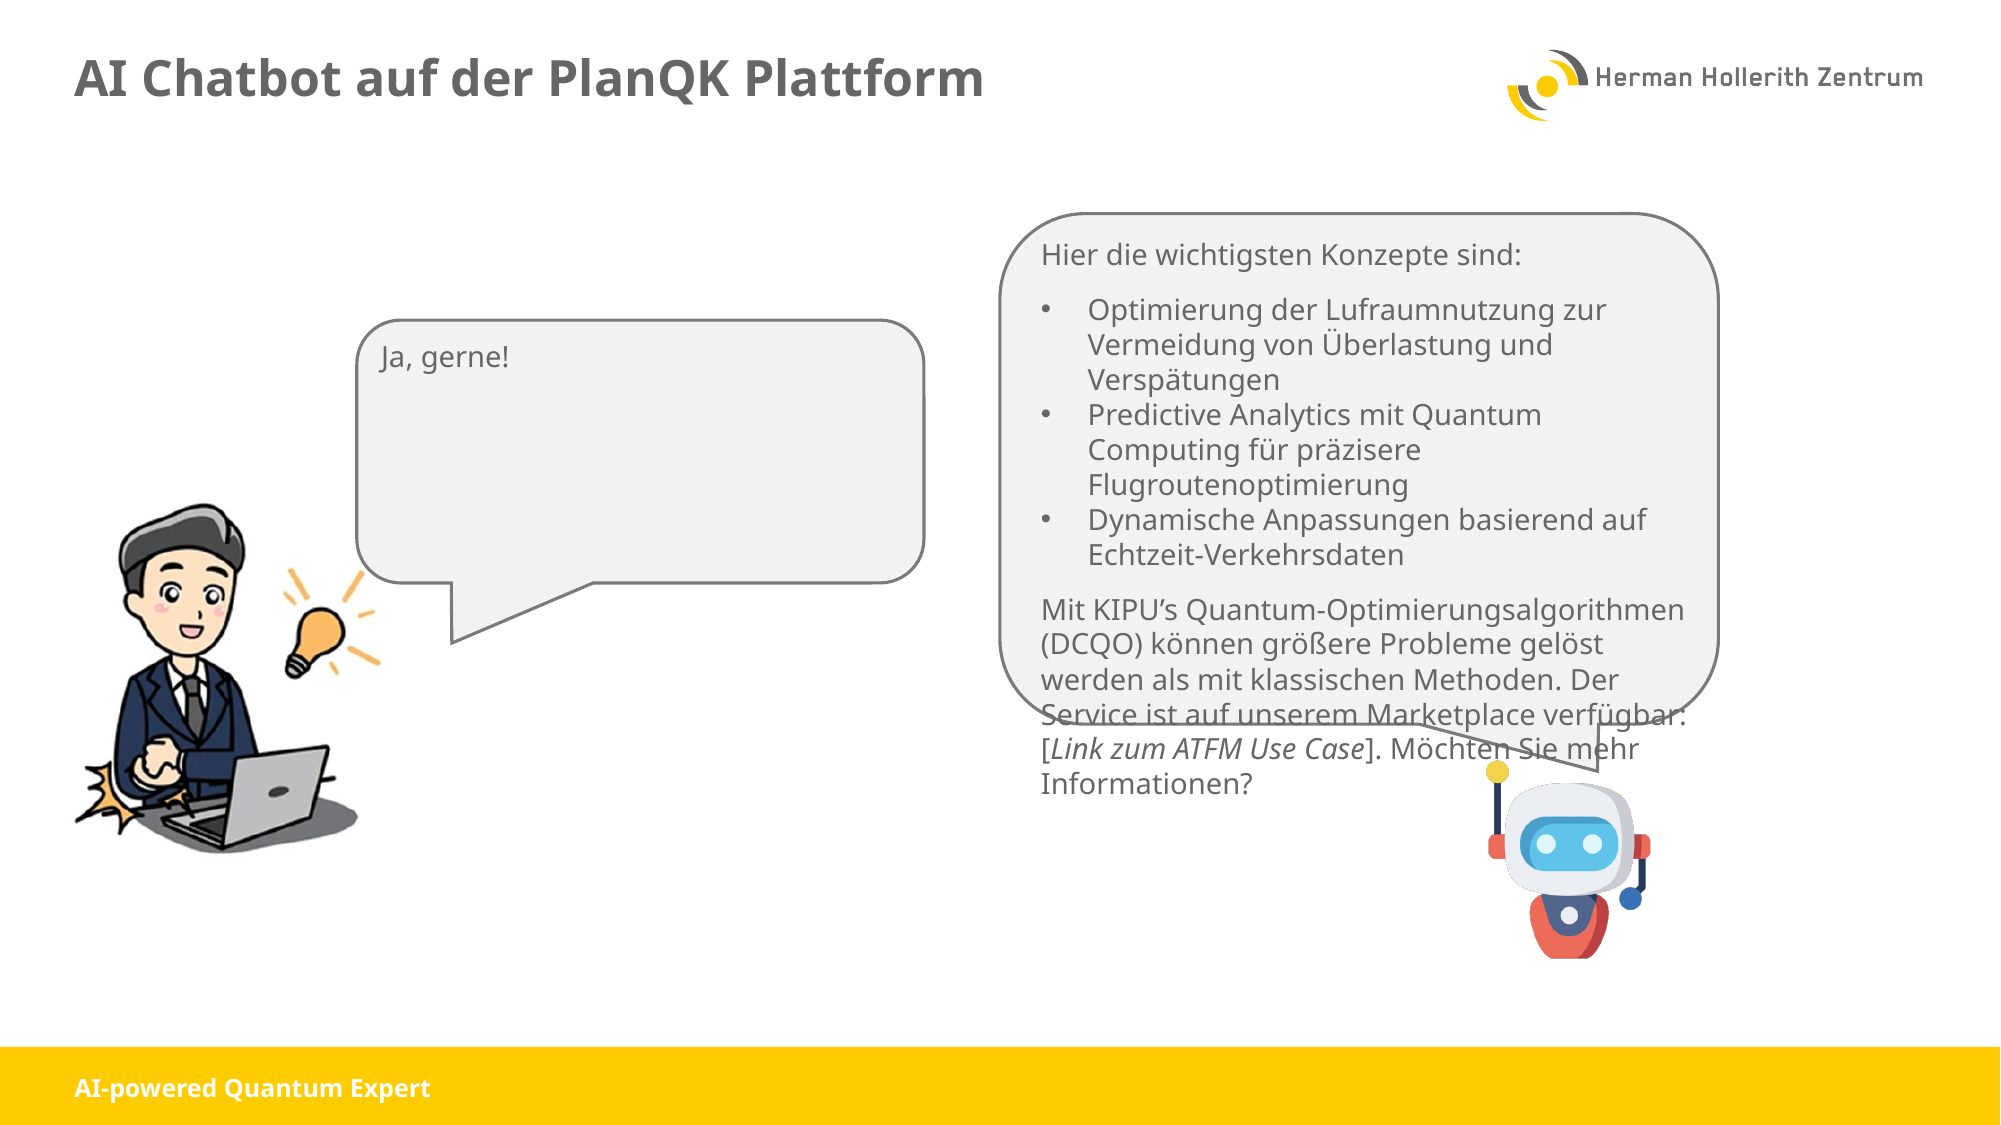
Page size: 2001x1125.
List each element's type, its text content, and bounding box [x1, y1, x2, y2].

text_box [998, 250, 1026, 703]
text_box [370, 318, 911, 330]
picture [1507, 49, 1926, 121]
picture [58, 491, 434, 873]
footer AI-powered Quantum Expert [59, 1074, 735, 1106]
text_box Ja, gerne! [366, 330, 934, 381]
title AI Chatbot auf der PlanQK Plattform [59, 46, 1471, 250]
text_box [355, 334, 926, 646]
text_box Hier die wichtigsten Konzepte sind: Optimierung der Lufraumnutzung zur Vermeidung von Überlastung und Verspätungen Predictive Analytics mit Quantum Computing für präzisere Flugroutenoptimierung Dynamische Anpassungen basierend auf Echtzeit-Verkehrsdaten Mit KIPU’s Quantum-Optimierungsalgorithmen (DCQO) können größere Probleme gelöst werden als mit klassischen Methoden. Der Service ist auf unserem Marketplace verfügbar: [Link zum ATFM Use Case]. Möchten Sie mehr Informationen? [1026, 228, 1719, 808]
text_box [1471, 211, 1684, 228]
picture [1451, 728, 1685, 961]
